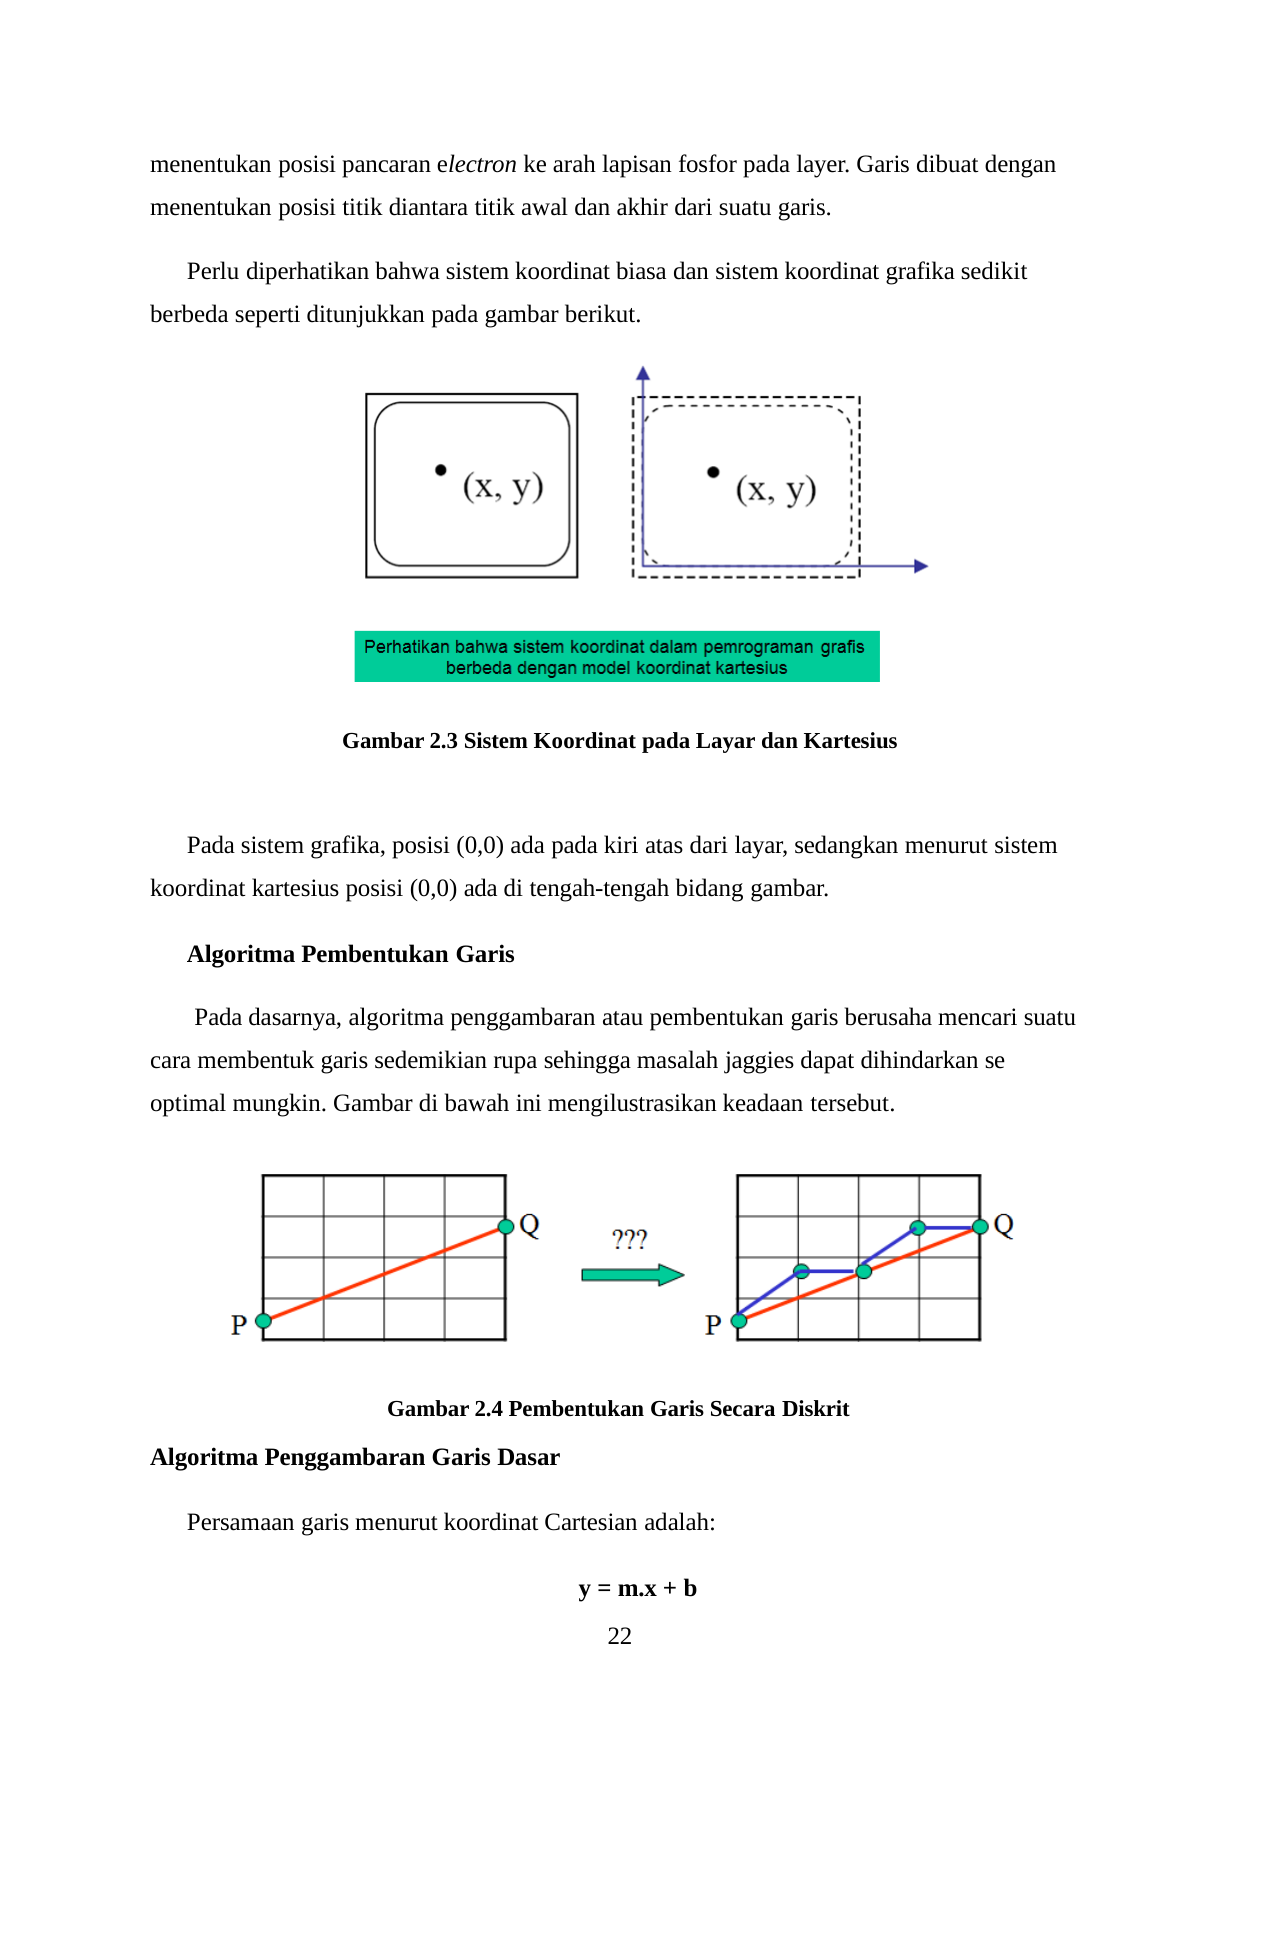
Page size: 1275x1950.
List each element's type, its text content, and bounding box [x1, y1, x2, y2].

text_box menentukan posisi pancaran electron ke arah lapisan fosfor pada layer. Garis dibuat dengan menentukan posisi titik diantara titik awal dan akhir dari suatu garis. Perlu diperhatikan bahwa sistem koordinat biasa dan sistem koordinat grafika sedikit berbeda seperti ditunjukkan pada gambar berikut. [147, 132, 1093, 328]
text_box [231, 1174, 1014, 1342]
text_box [354, 365, 929, 682]
text_box Gambar 2.3 Sistem Koordinat pada Layar dan Kartesius Pada sistem grafika, posisi (0,0) ada pada kiri atas dari layar, sedangkan menurut sistem koordinat kartesius posisi (0,0) ada di tengah-tengah bidang gambar. Algoritma Pembentukan Garis Pada dasarnya, algoritma penggambaran atau pembentukan garis berusaha mencari suatu cara membentuk garis sedemikian rupa sehingga masalah jaggies dapat dihindarkan se optimal mungkin. Gambar di bawah ini mengilustrasikan keadaan tersebut. [147, 723, 1087, 1117]
slide_number 22 [601, 1619, 639, 1950]
text_box Gambar 2.4 Pembentukan Garis Secara Diskrit Algoritma Penggambaran Garis Dasar Persamaan garis menurut koordinat Cartesian adalah: y = m.x + b [147, 1391, 855, 1601]
